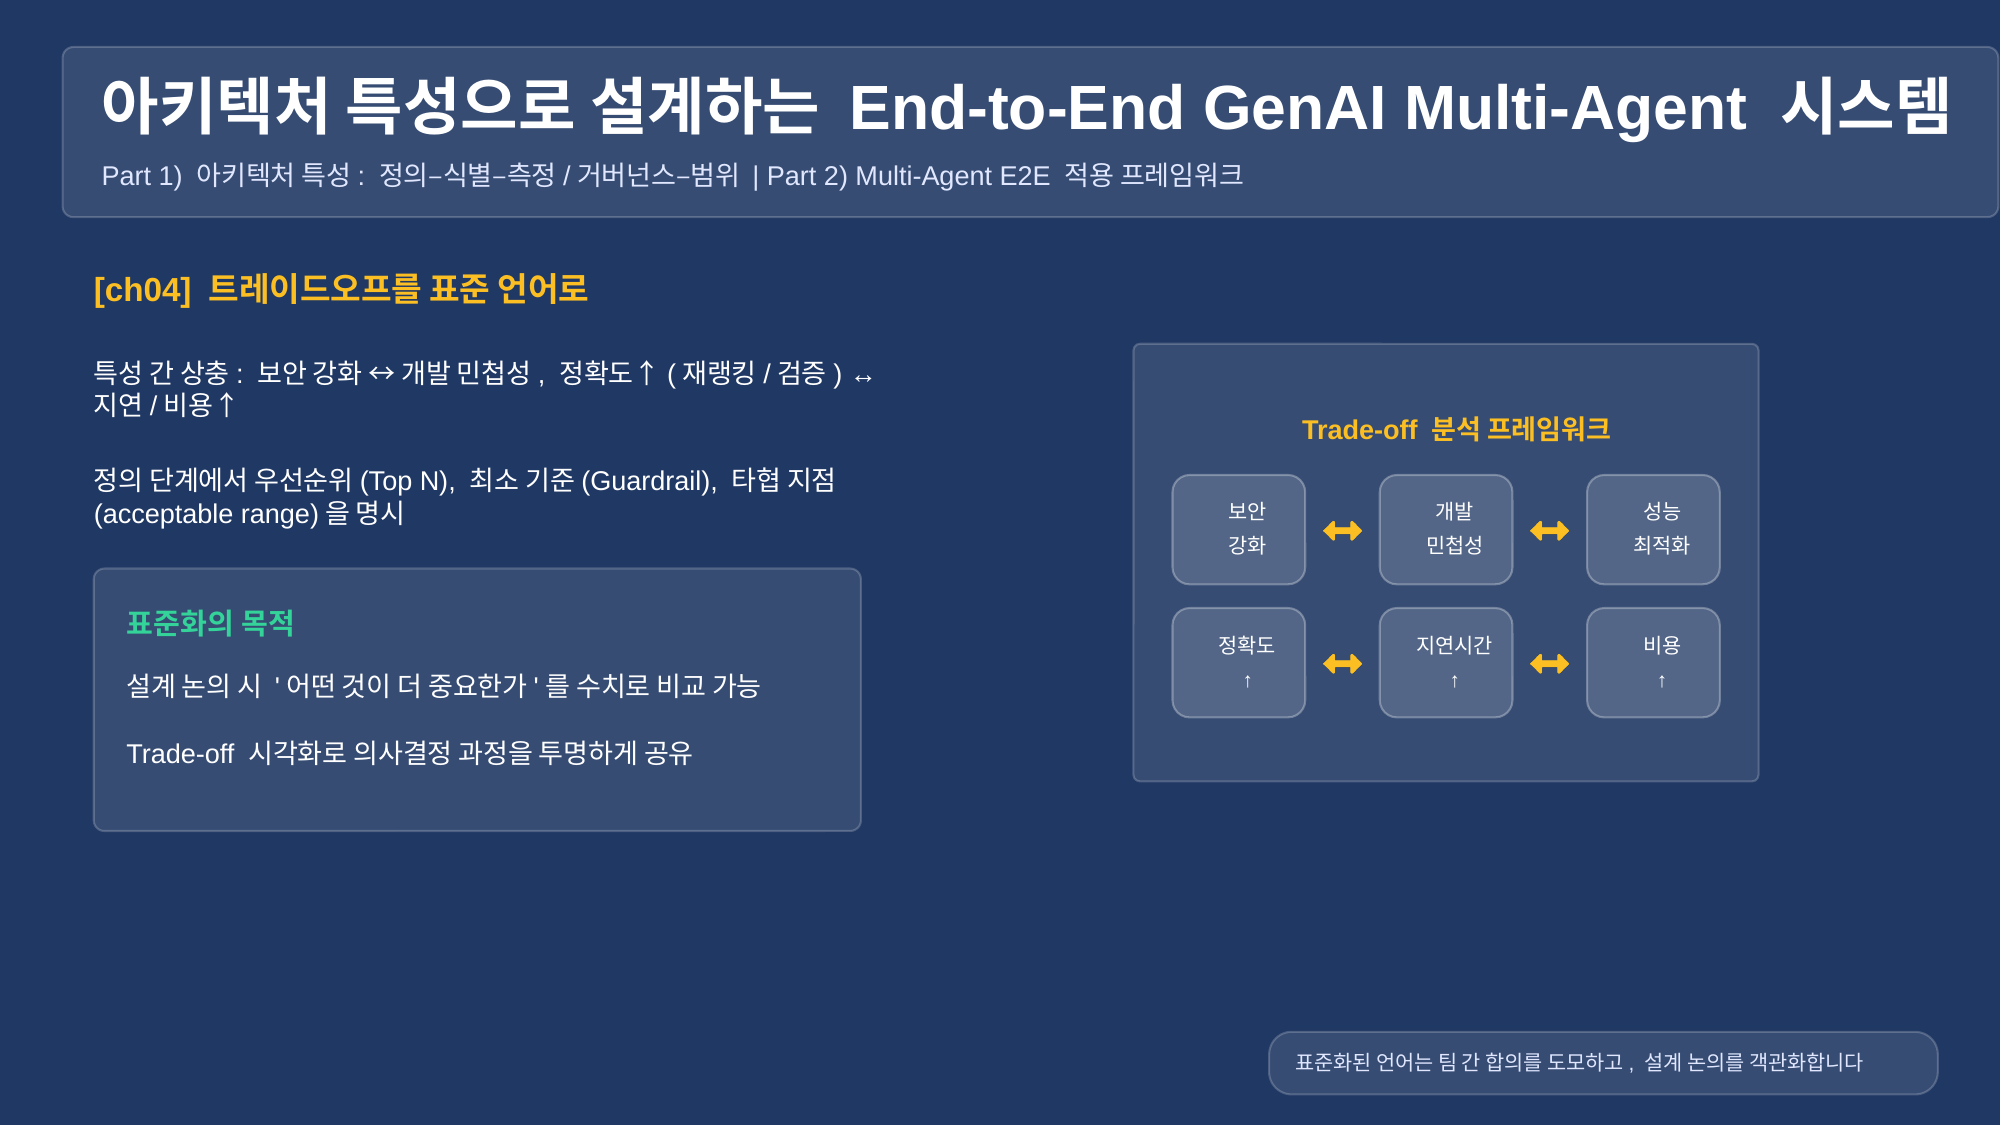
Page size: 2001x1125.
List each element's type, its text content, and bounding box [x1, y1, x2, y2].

text_box Part 1) 아키텍처 특성: 정의–식별–측정/거버넌스–범위 | Part 2) Multi-Agent E2E 적용 프레임워크 [101, 154, 1260, 194]
text_box [1587, 474, 1720, 585]
text_box 특성 간 상충: 보안 강화 ↔ 개발 민첩성, 정확도↑(재랭킹/검증) ↔ 지연/비용↑ [93, 347, 882, 431]
text_box 성능 [1632, 495, 1692, 529]
text_box 지연시간 [1404, 628, 1505, 662]
text_box [62, 46, 1999, 218]
text_box 표준화된 언어는 팀 간 합의를 도모하고, 설계 논의를 객관화합니다 [1295, 1045, 1929, 1079]
text_box [1172, 474, 1306, 585]
text_box [1379, 474, 1513, 585]
text_box Trade-off 분석 프레임워크 [1289, 408, 1624, 448]
text_box 민첩성 [1414, 529, 1495, 562]
text_box [1172, 608, 1306, 718]
text_box 표준화의 목적 [126, 601, 325, 645]
text_box 개발 [1425, 495, 1485, 529]
picture [1530, 511, 1569, 550]
text_box [1587, 608, 1720, 718]
text_box [93, 568, 861, 832]
text_box 설계 논의 시 '어떤 것이 더 중요한가'를 수치로 비교 가능 [126, 664, 790, 708]
text_box [1133, 343, 1759, 782]
text_box ↑ [1642, 662, 1683, 695]
text_box 강화 [1218, 529, 1278, 562]
text_box Trade-off 시각화로 의사결정 과정을 투명하게 공유 [126, 731, 734, 774]
text_box 정의 단계에서 우선순위(Top N), 최소 기준(Guardrail), 타협 지점(acceptable range)을 명시 [93, 454, 882, 538]
picture [1323, 644, 1362, 683]
text_box [ch04] 트레이드오프를 표준 언어로 [93, 263, 644, 314]
text_box [1269, 1031, 1938, 1095]
text_box ↑ [1227, 662, 1268, 695]
text_box ↑ [1434, 662, 1476, 695]
text_box 아키텍처 특성으로 설계하는 End-to-End GenAI Multi-Agent 시스템 [101, 59, 2000, 151]
text_box 최적화 [1622, 529, 1702, 562]
picture [1323, 511, 1362, 550]
picture [1530, 644, 1569, 683]
text_box 보안 [1218, 495, 1278, 529]
text_box 비용 [1632, 628, 1692, 662]
text_box 정확도 [1207, 628, 1288, 662]
text_box [1379, 608, 1513, 718]
